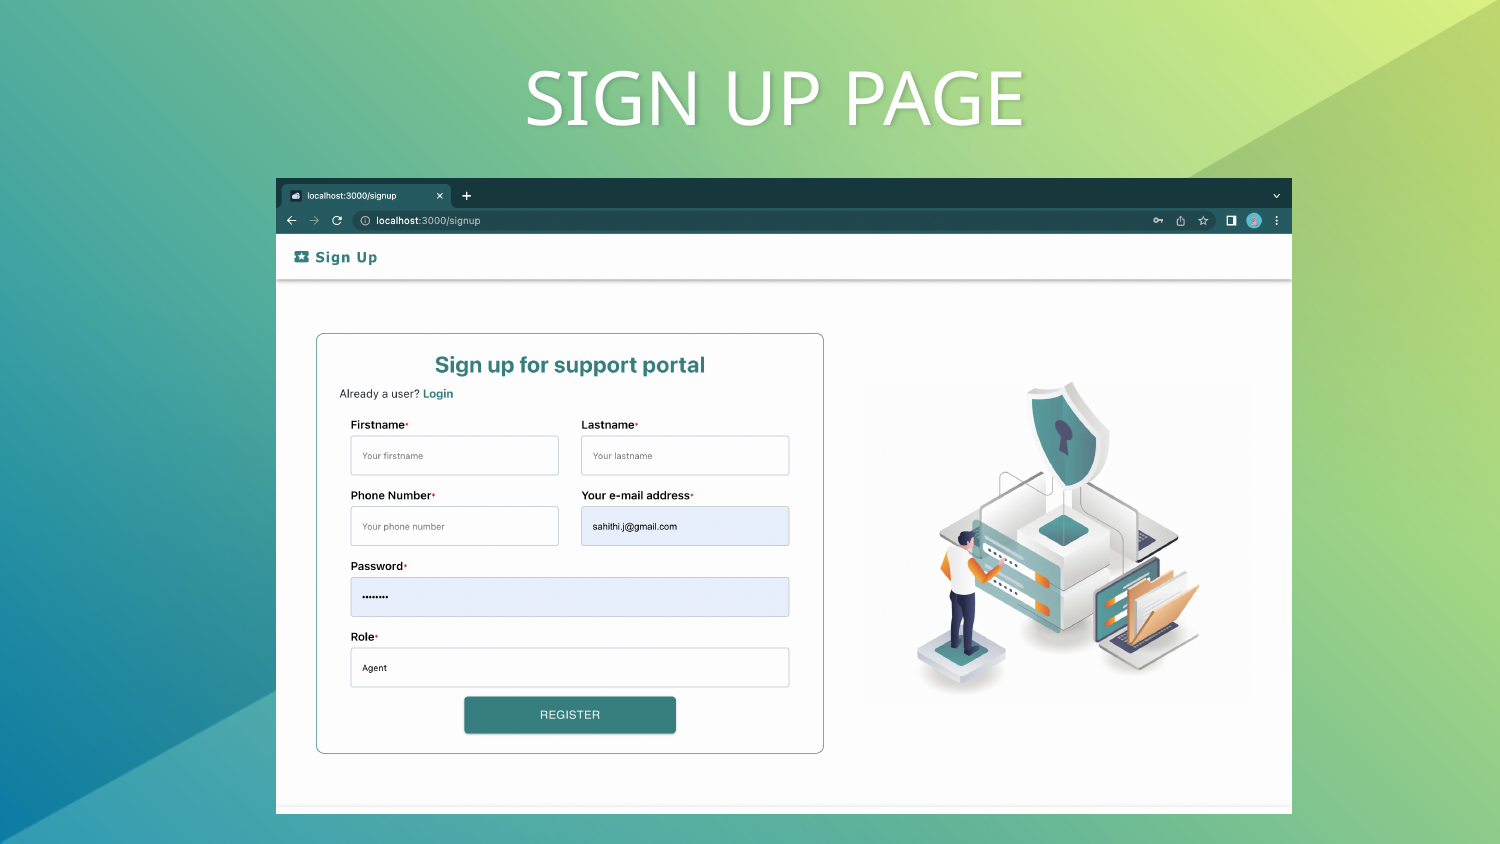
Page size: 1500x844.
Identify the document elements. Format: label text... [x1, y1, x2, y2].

picture [0, 0, 1500, 844]
title SIGN UP PAGE [156, 61, 1376, 165]
